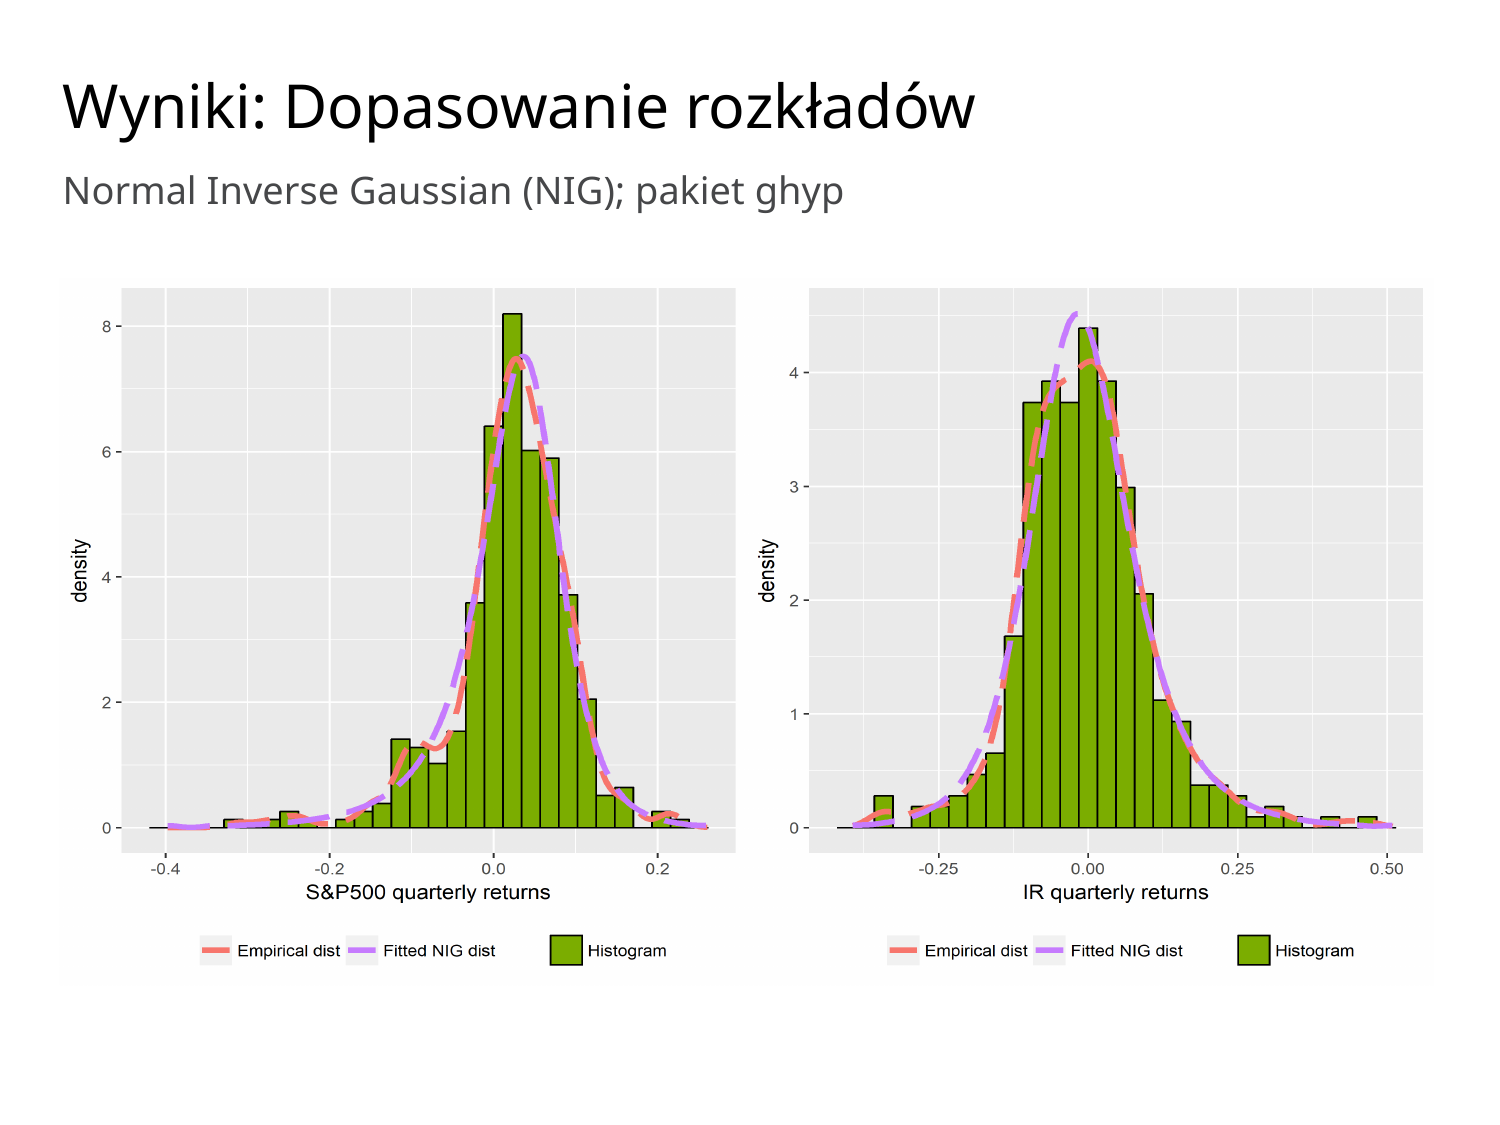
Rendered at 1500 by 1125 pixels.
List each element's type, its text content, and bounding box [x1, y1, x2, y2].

title Wyniki: Dopasowanie rozkładów [62, 0, 1434, 141]
picture [59, 278, 1434, 986]
text_box Normal Inverse Gaussian (NIG); pakiet ghyp [62, 167, 1434, 208]
